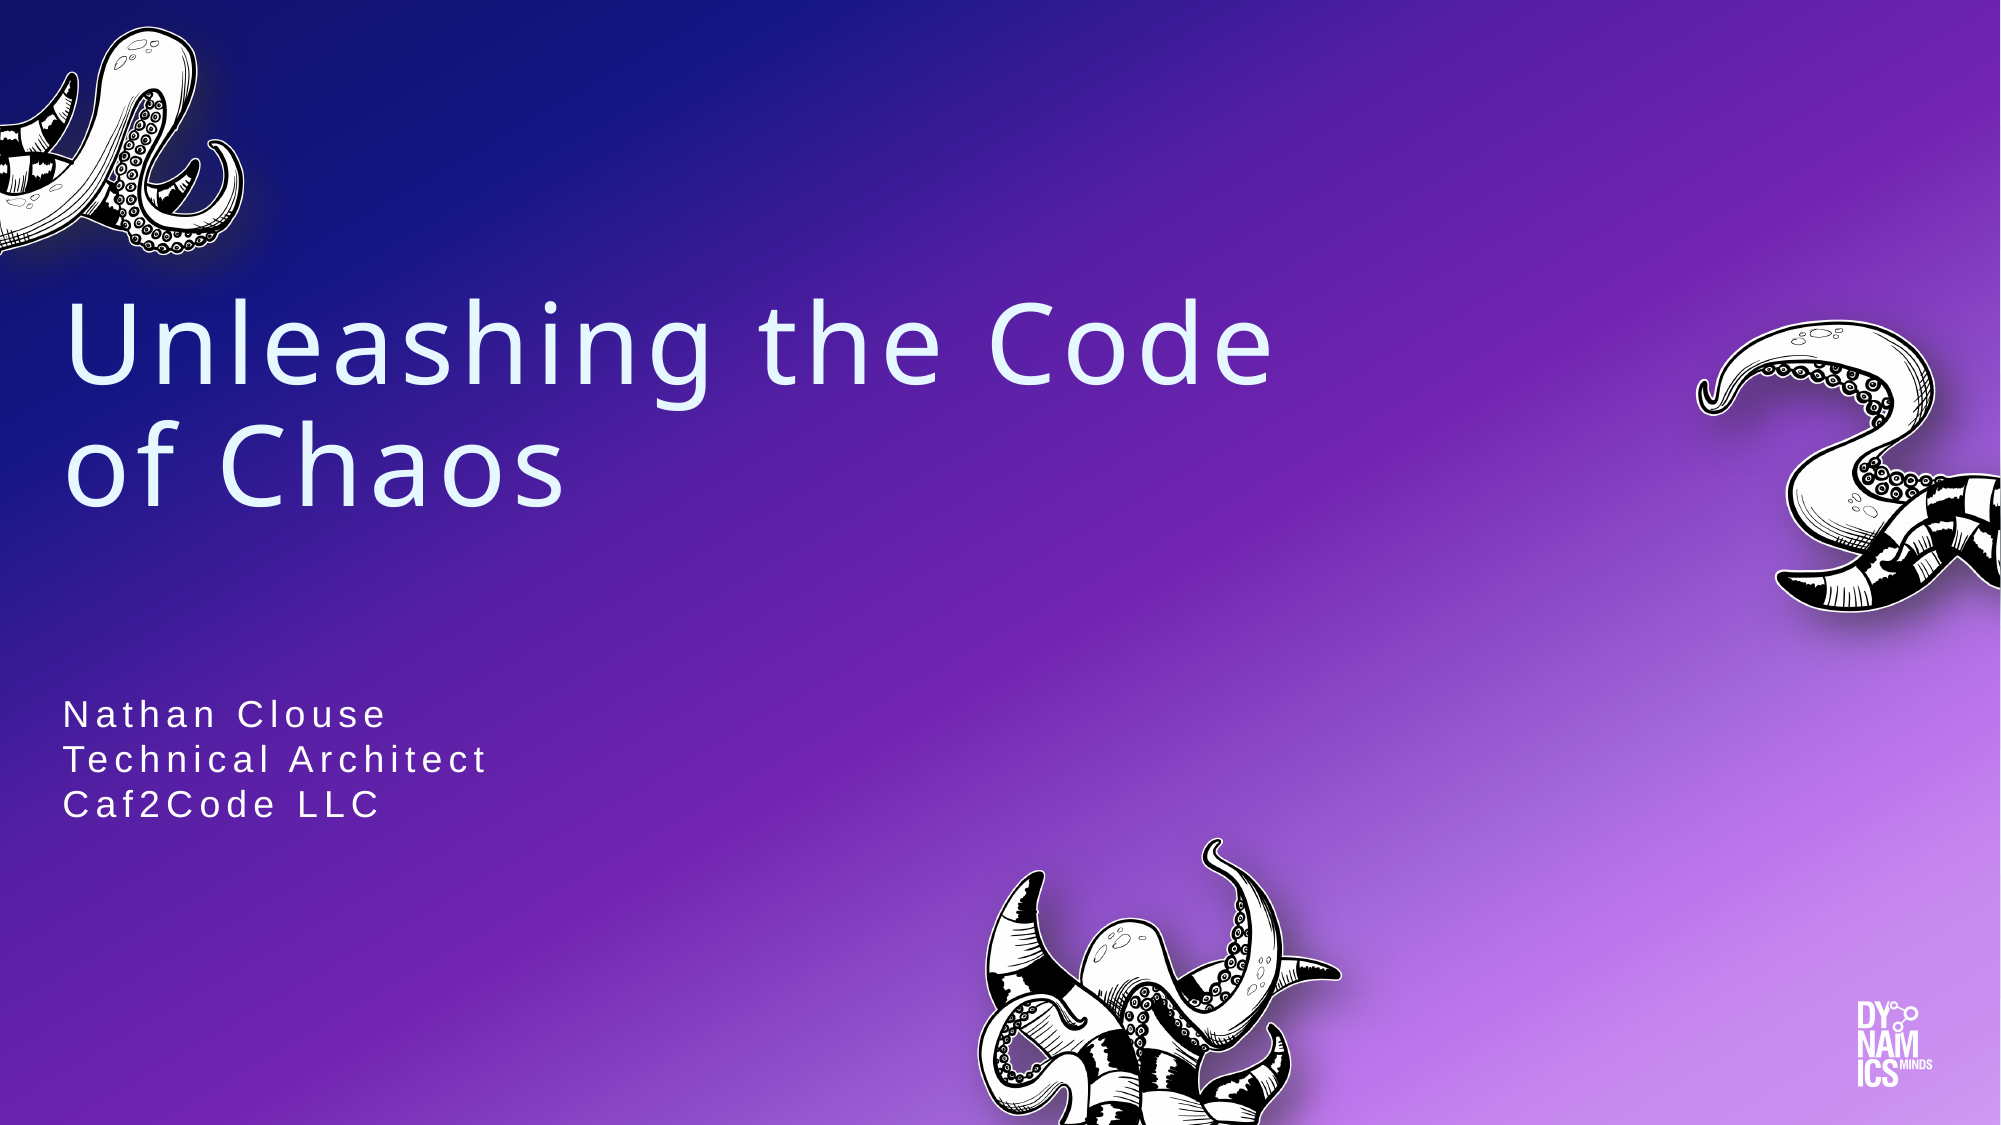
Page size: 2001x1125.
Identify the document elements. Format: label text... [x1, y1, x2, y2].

subtitle Nathan Clouse Technical Architect Caf2Code LLC [62, 689, 1371, 809]
picture [0, 0, 2001, 1125]
title Unleashing the Code of Chaos [62, 285, 1370, 531]
